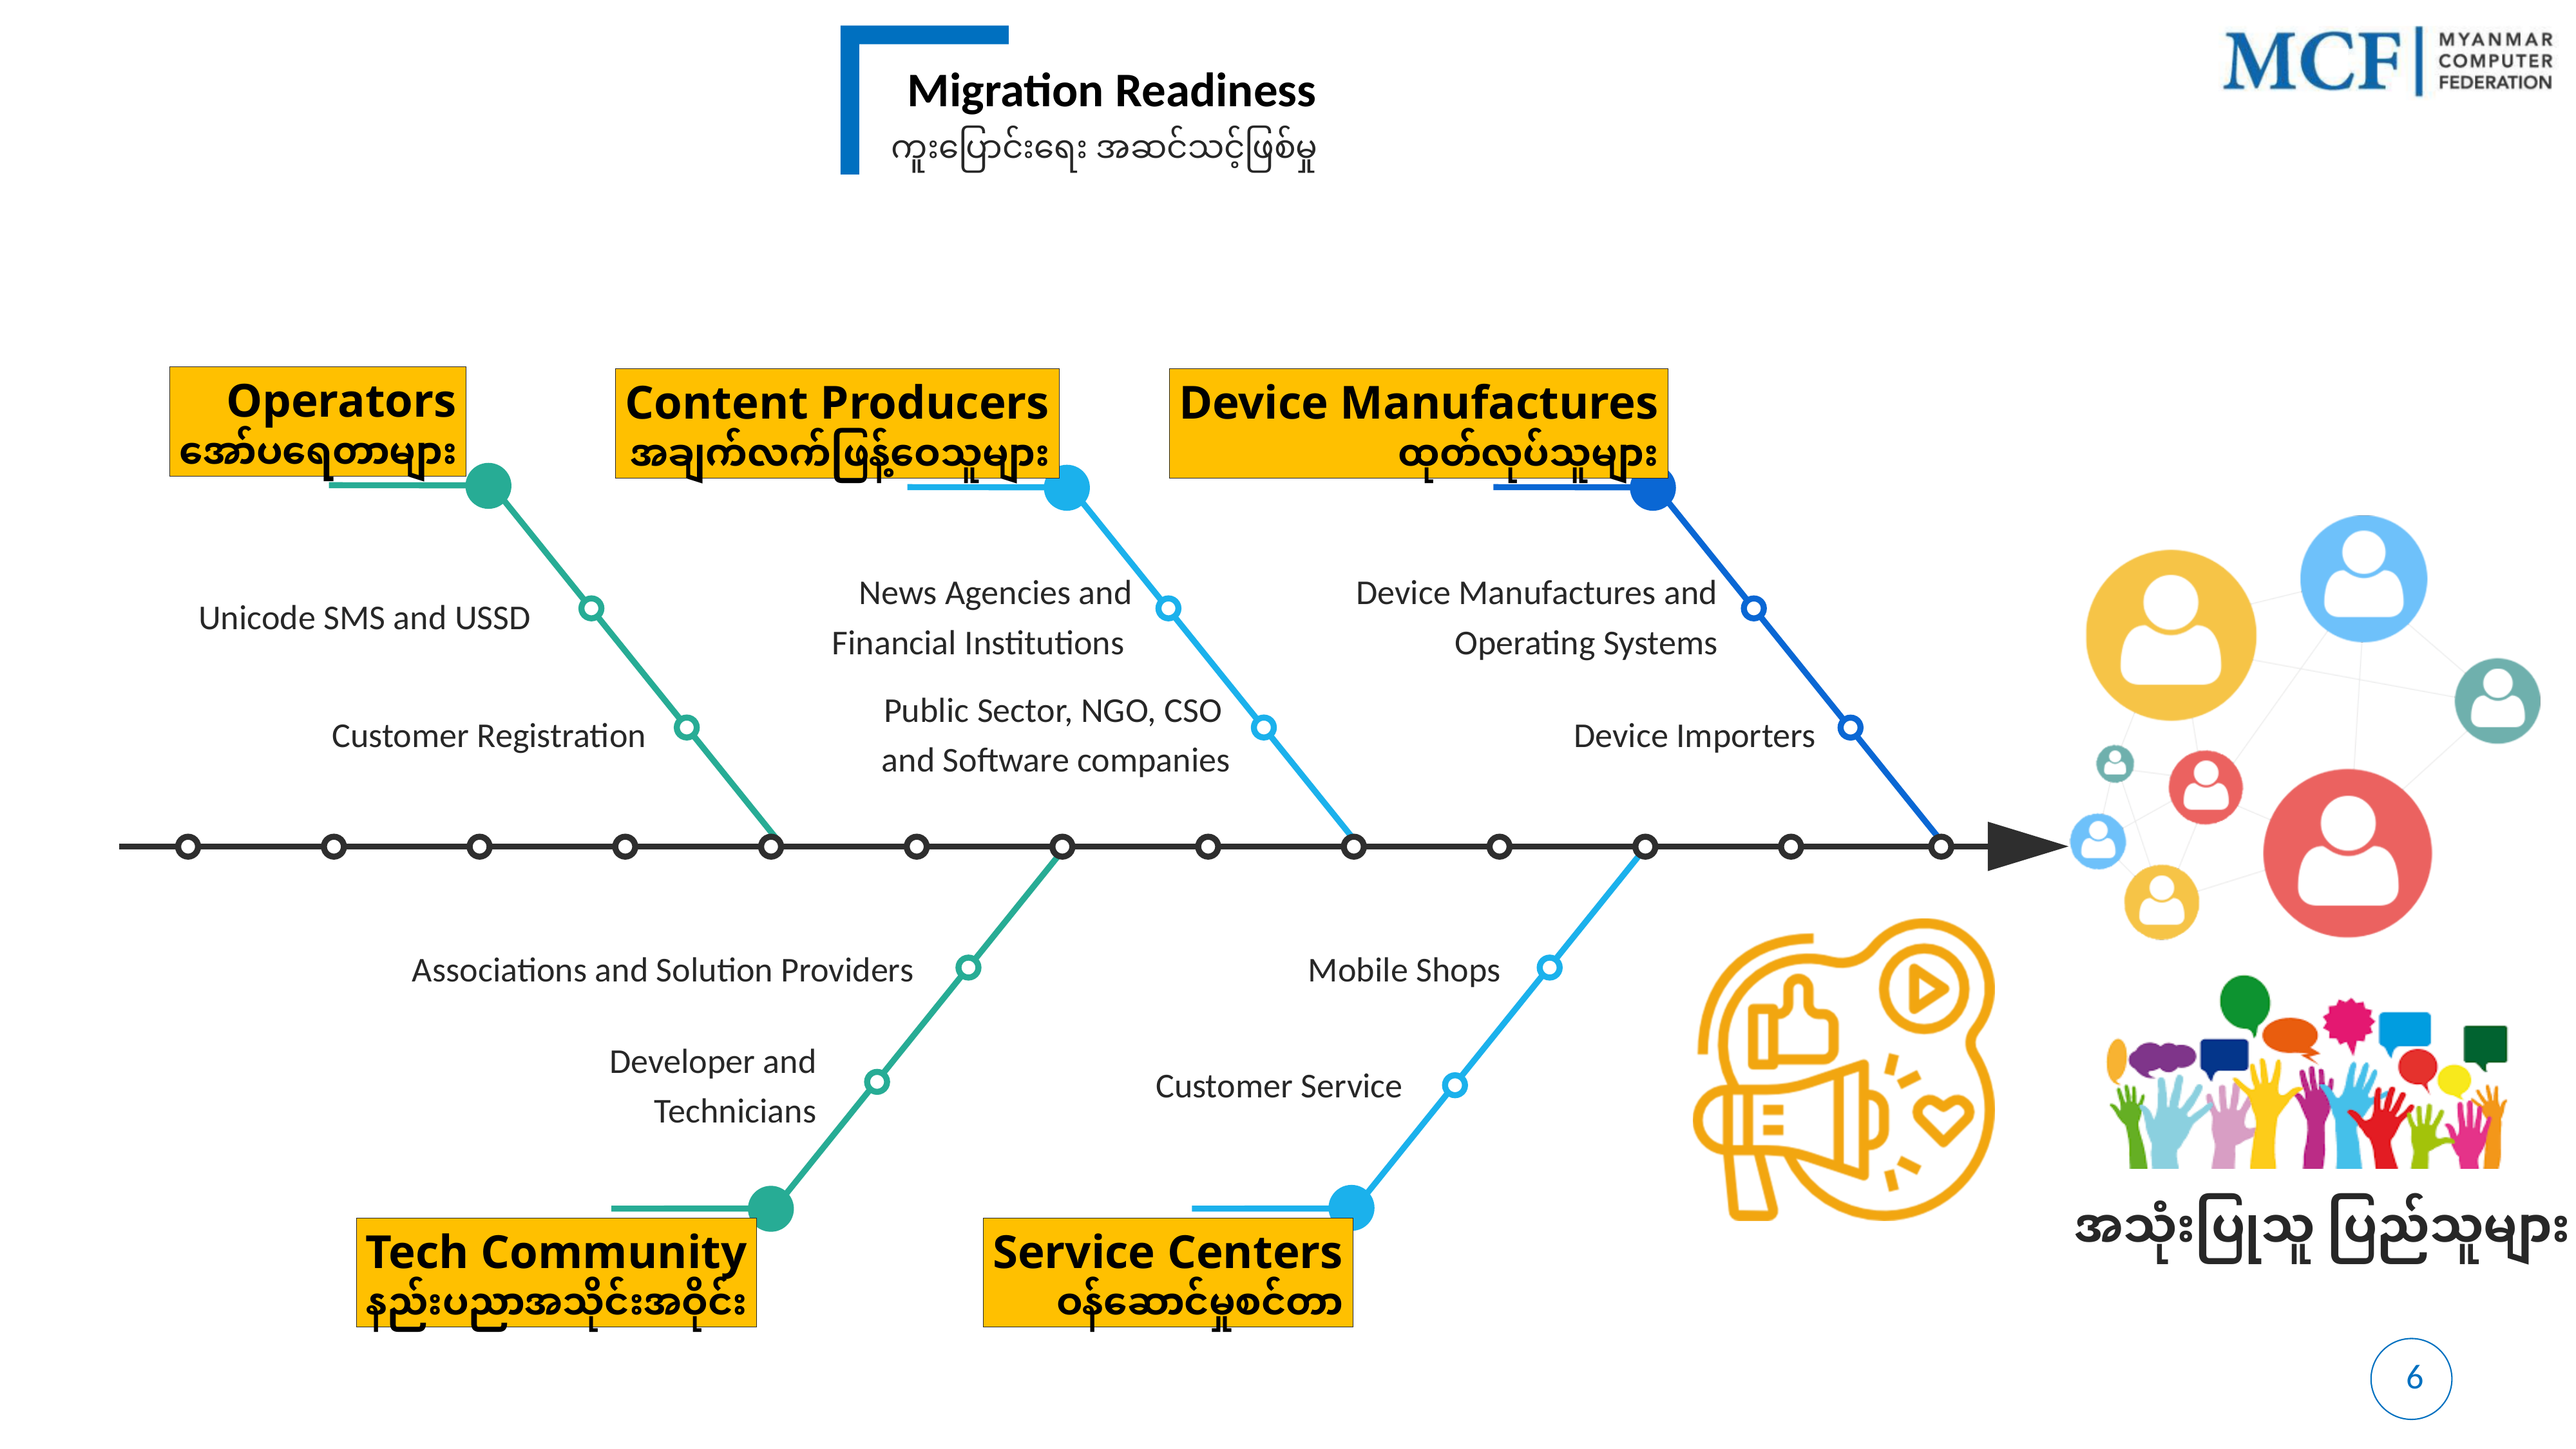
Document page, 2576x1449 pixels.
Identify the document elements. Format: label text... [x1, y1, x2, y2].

text_box အသုံးပြုသူ ပြည်သူများ [2069, 1189, 2576, 1256]
picture [2059, 515, 2554, 949]
text_box Migration Readiness [898, 53, 1327, 120]
text_box ကူးပြောင်းရေး အဆင်သင့်ဖြစ်မှု [882, 120, 1328, 169]
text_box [119, 365, 2069, 1329]
picture [2218, 26, 2560, 100]
picture [2104, 963, 2515, 1169]
picture [1692, 918, 1995, 1221]
